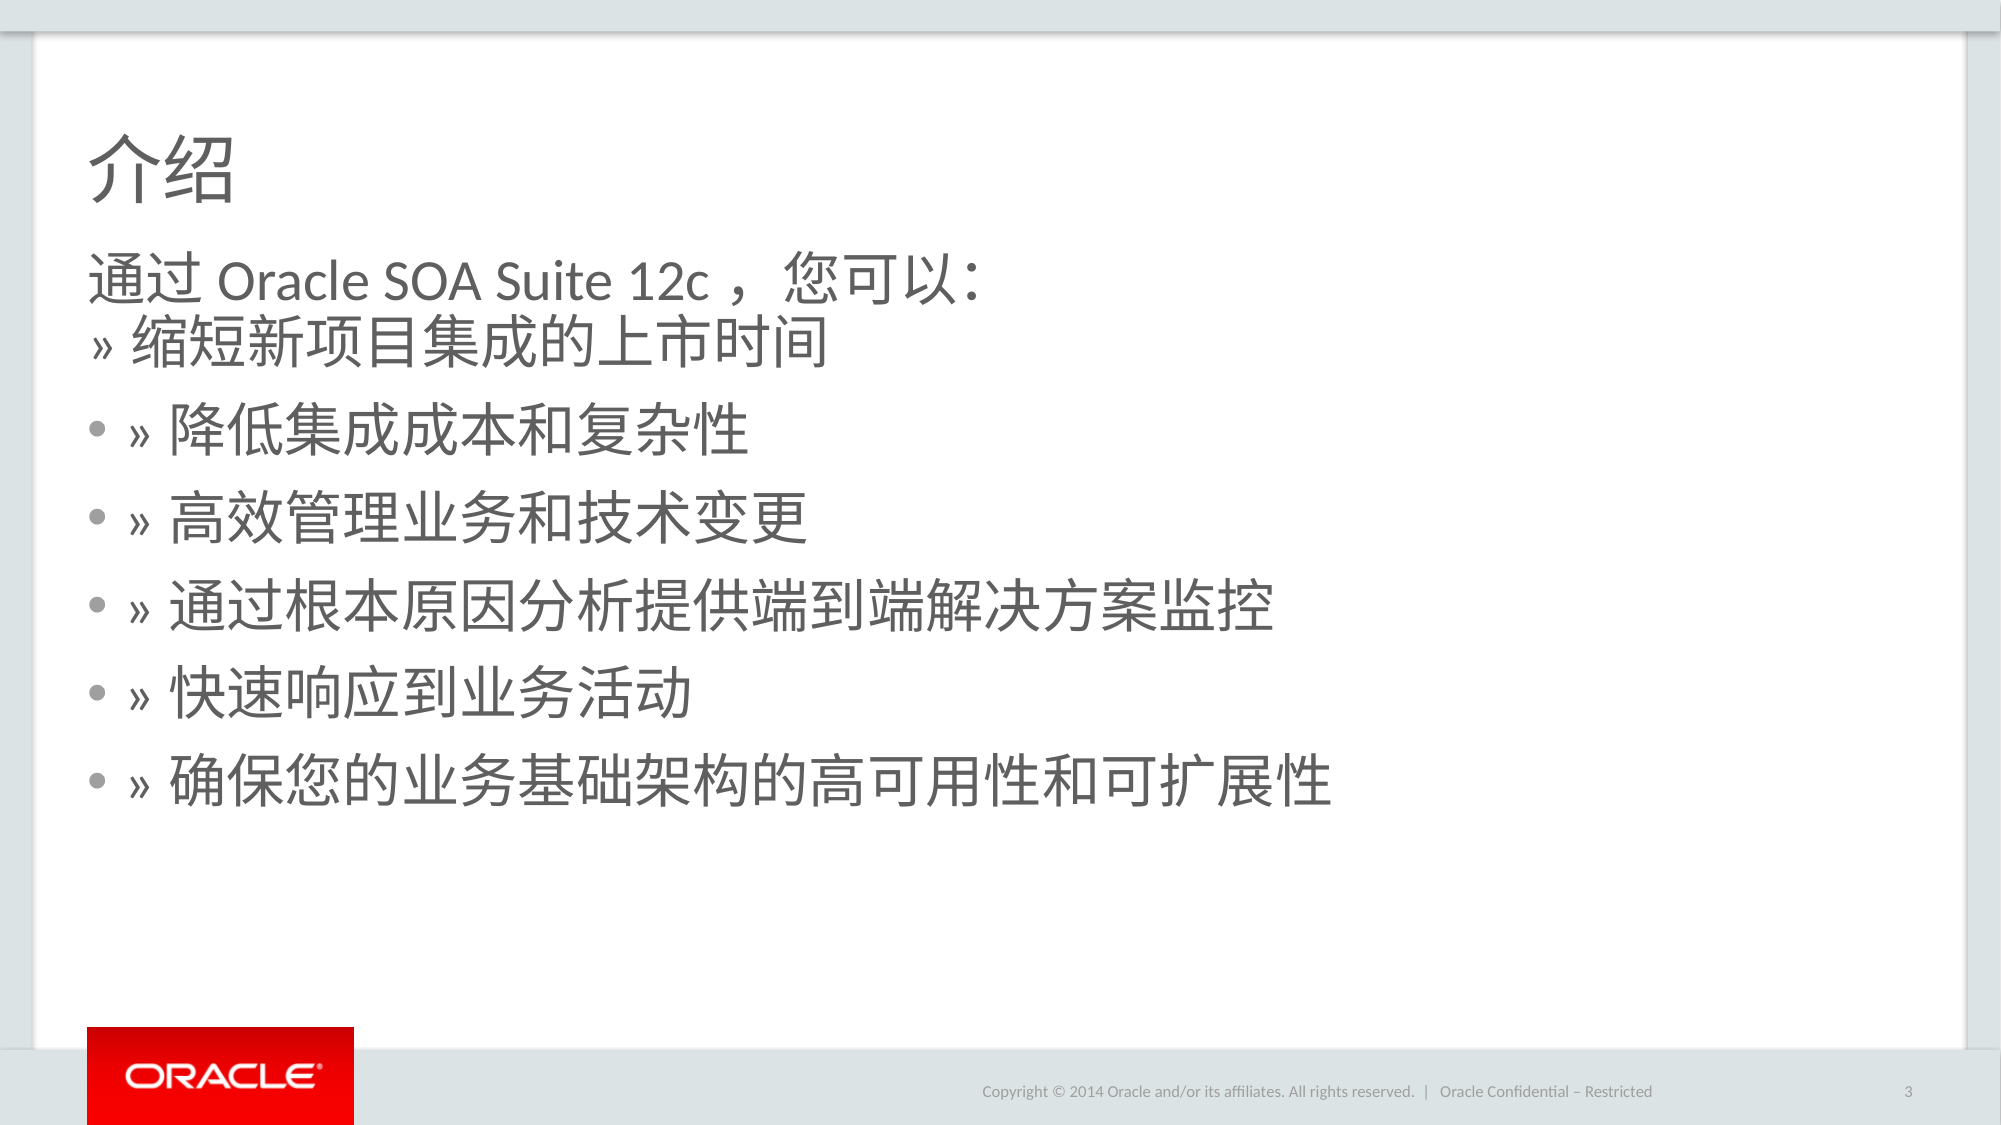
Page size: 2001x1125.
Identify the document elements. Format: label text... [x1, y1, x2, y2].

list 通过Oracle SOA Suite 12c，您可以： »缩短新项目集成的上市时间 »降低集成成本和复杂性 »高效管理业务和技术变更 »通过根本原因分析提供端到端解决方案监控 »快速响应到业务活动 »确保您的业务基础架构的高可用性和可扩展性 [87, 249, 1913, 975]
footer Oracle Confidential – Restricted [1440, 1075, 1850, 1106]
title 介绍 [87, 66, 1913, 213]
picture [87, 1027, 354, 1125]
slide_number 3 [1850, 1075, 1913, 1106]
